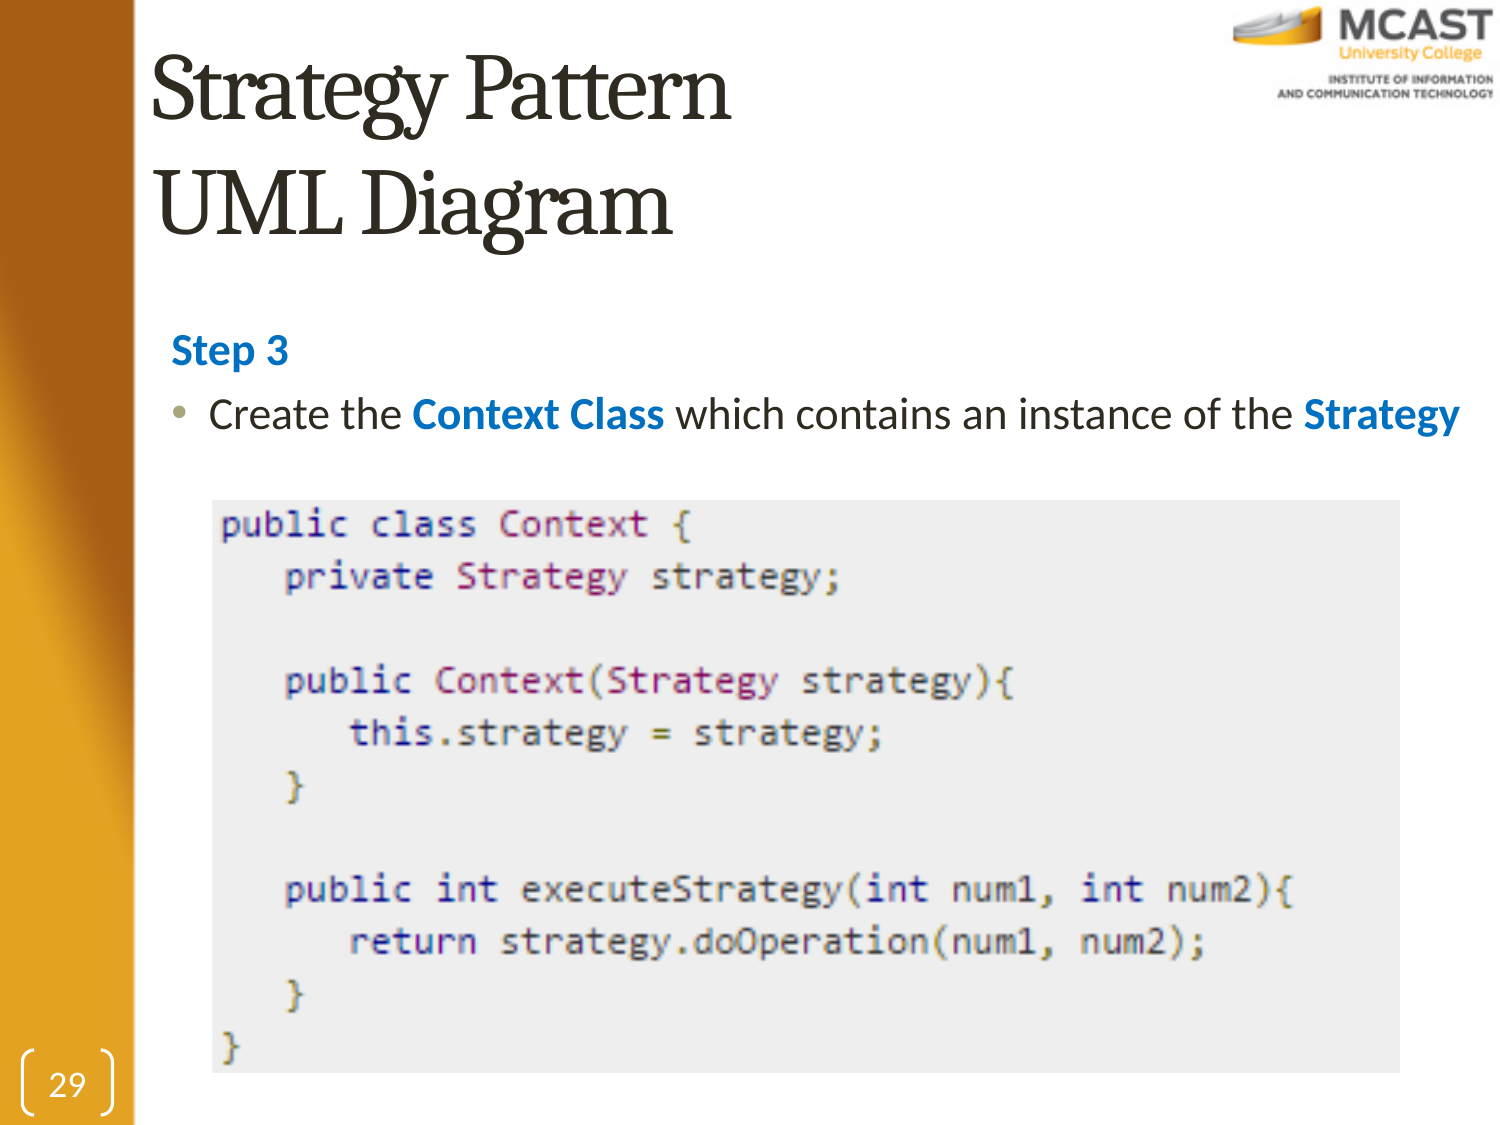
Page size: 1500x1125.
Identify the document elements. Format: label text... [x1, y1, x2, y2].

slide_number 29 [20, 1048, 115, 1117]
picture [211, 499, 1401, 1073]
title Strategy Pattern UML Diagram [137, 45, 1263, 233]
picture [0, 0, 1500, 1125]
list Step 3 Create the Context Class which contains an instance of the Strategy [137, 312, 1500, 1100]
